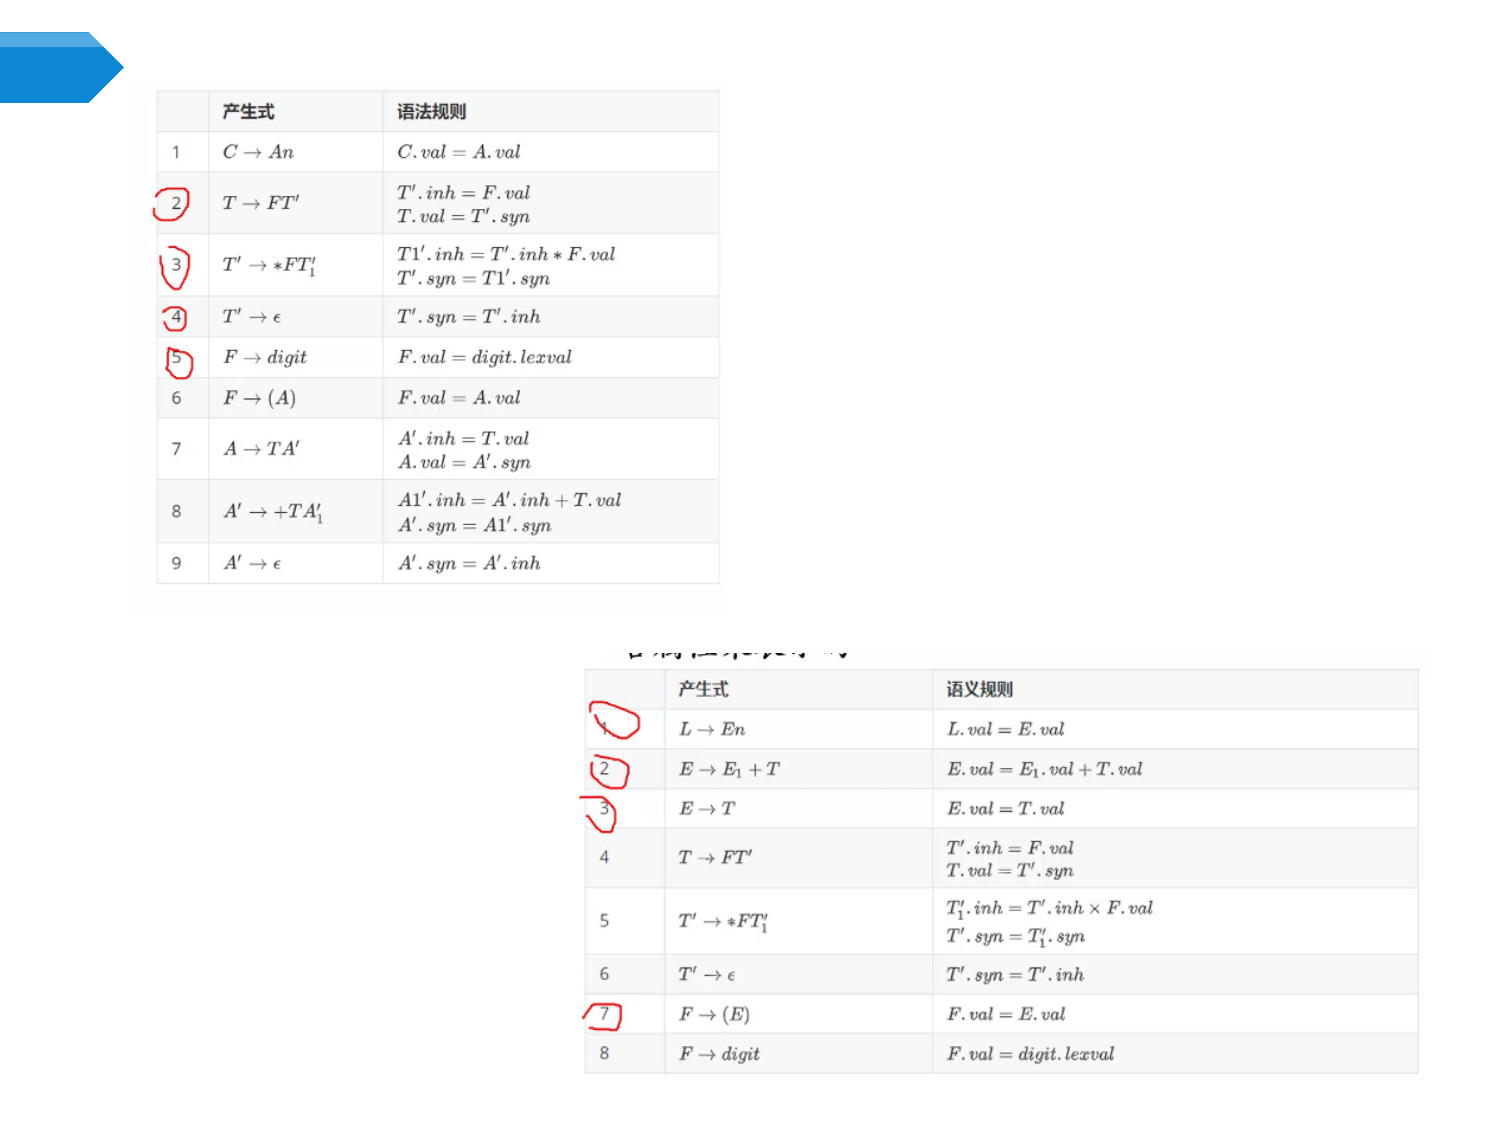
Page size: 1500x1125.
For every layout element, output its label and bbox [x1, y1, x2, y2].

picture [562, 653, 1434, 1099]
picture [130, 78, 724, 616]
